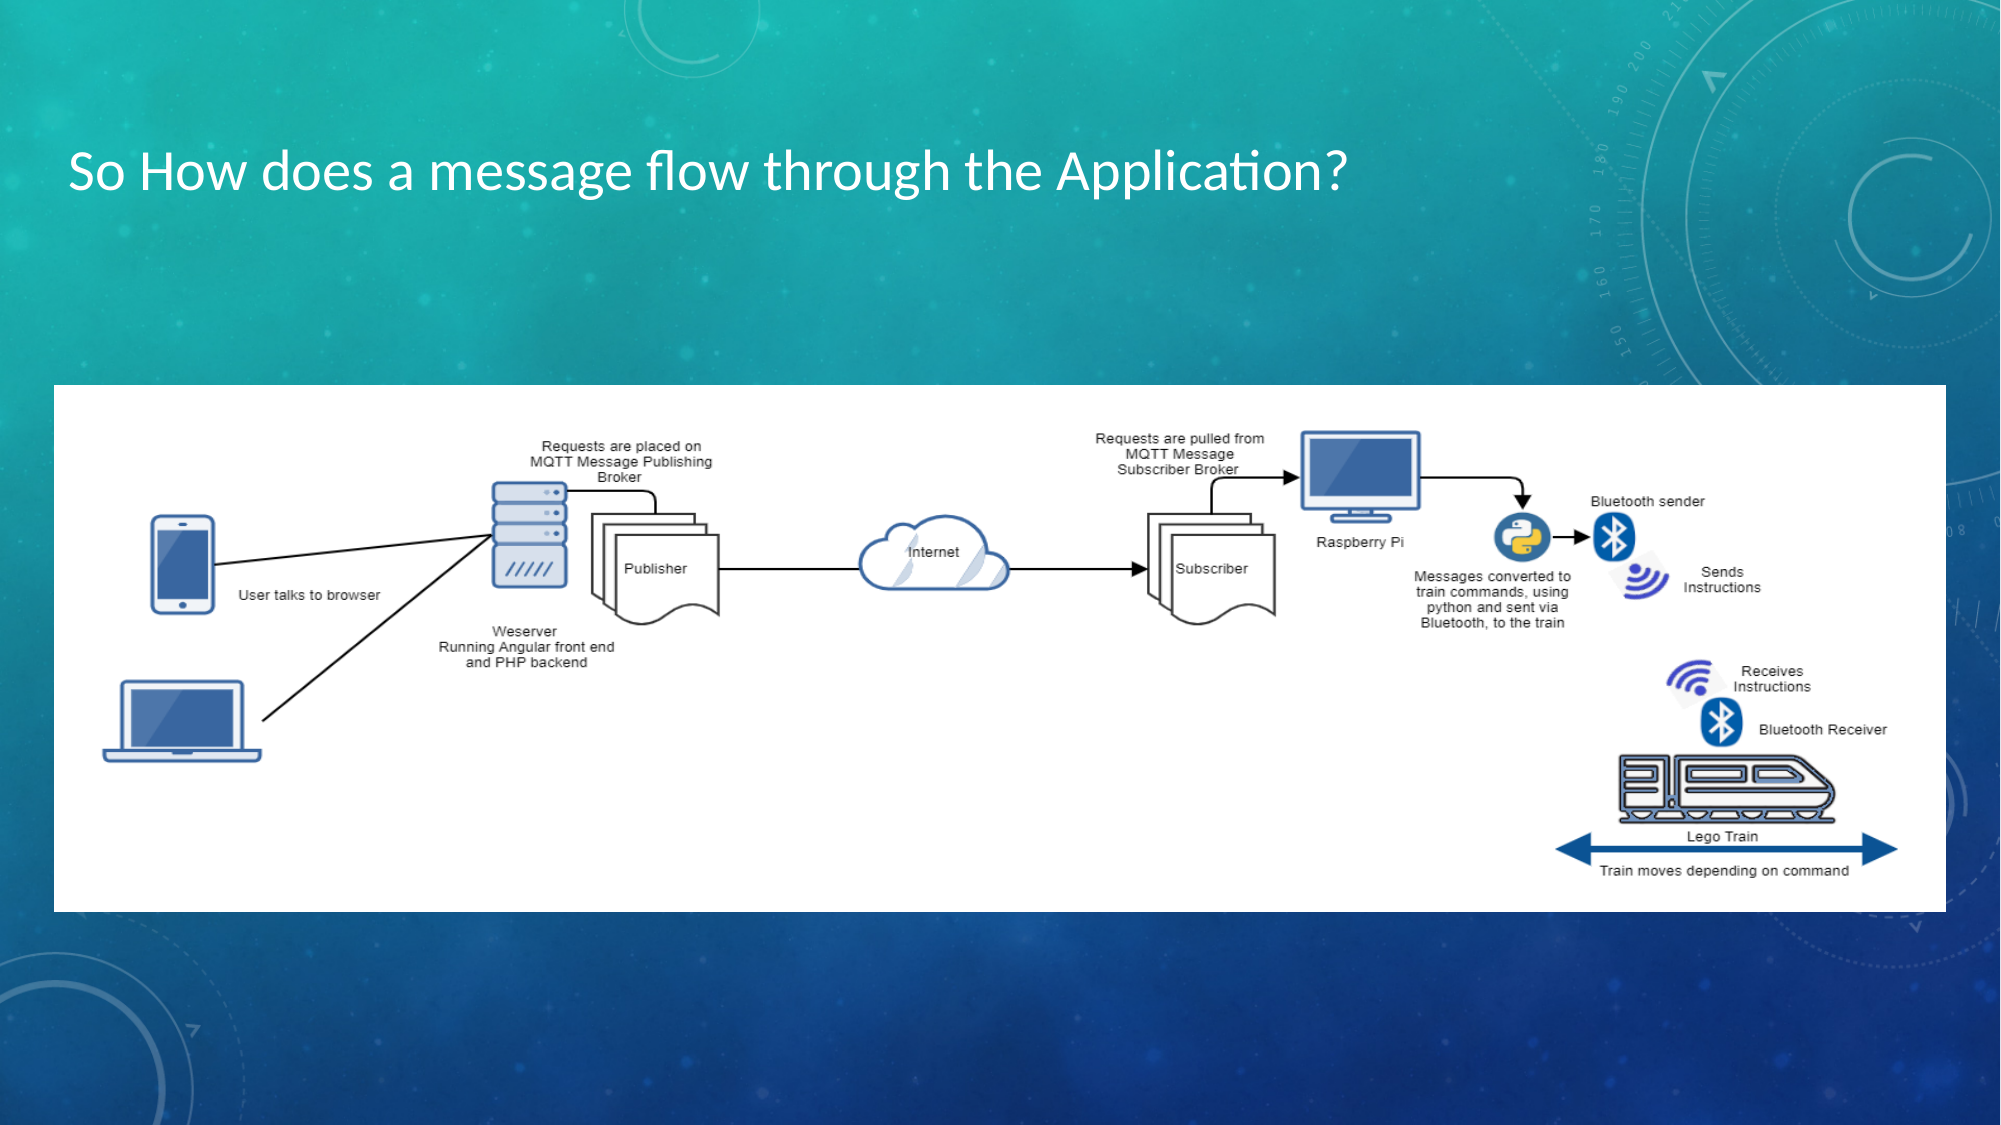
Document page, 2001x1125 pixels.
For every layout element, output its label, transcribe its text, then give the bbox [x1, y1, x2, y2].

picture [0, 0, 2001, 1125]
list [53, 385, 1947, 912]
text_box So How does a message flow through the Application? [54, 124, 1946, 210]
